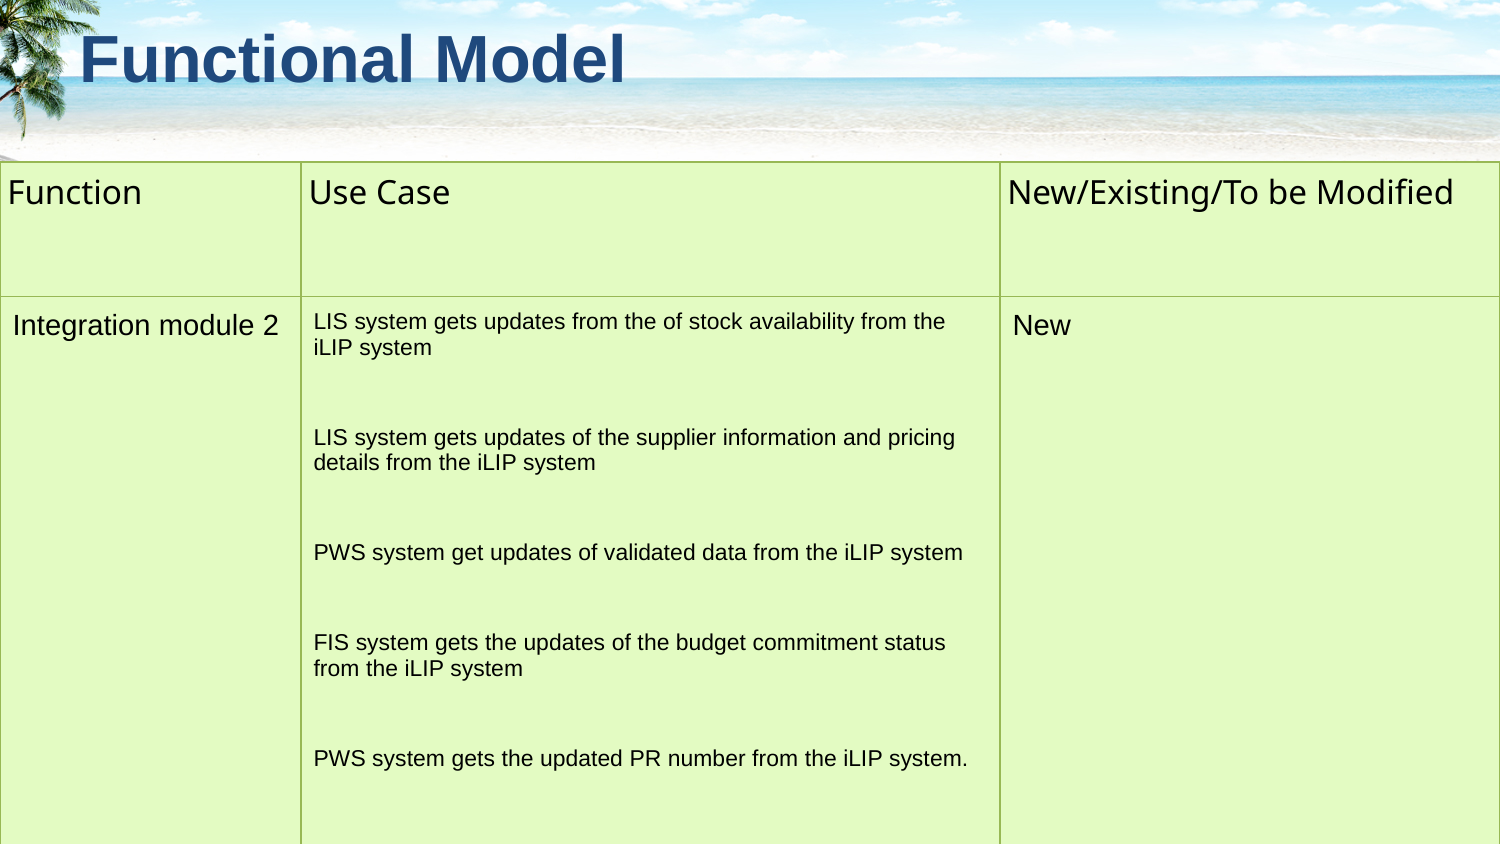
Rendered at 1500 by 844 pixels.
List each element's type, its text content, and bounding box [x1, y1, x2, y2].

text_box Functional Model [64, 8, 1500, 104]
text_box [521, 224, 1500, 300]
table_cell New [1001, 300, 1499, 844]
picture [0, 0, 1500, 161]
table_header Use Case [302, 163, 999, 296]
table_header New/Existing/To be Modified [1001, 163, 1499, 224]
table_cell LIS system gets updates from the of stock availability from the iLIP system LIS system gets updates of the supplier information and pricing details from the iLIP system PWS system get updates of validated data from the iLIP system FIS system gets the updates of the budget commitment status from the iLIP system PWS system gets the updated PR number from the iLIP system. [302, 297, 999, 844]
table_cell Integration module 2 [1, 297, 300, 844]
table_header Function [1, 163, 300, 296]
